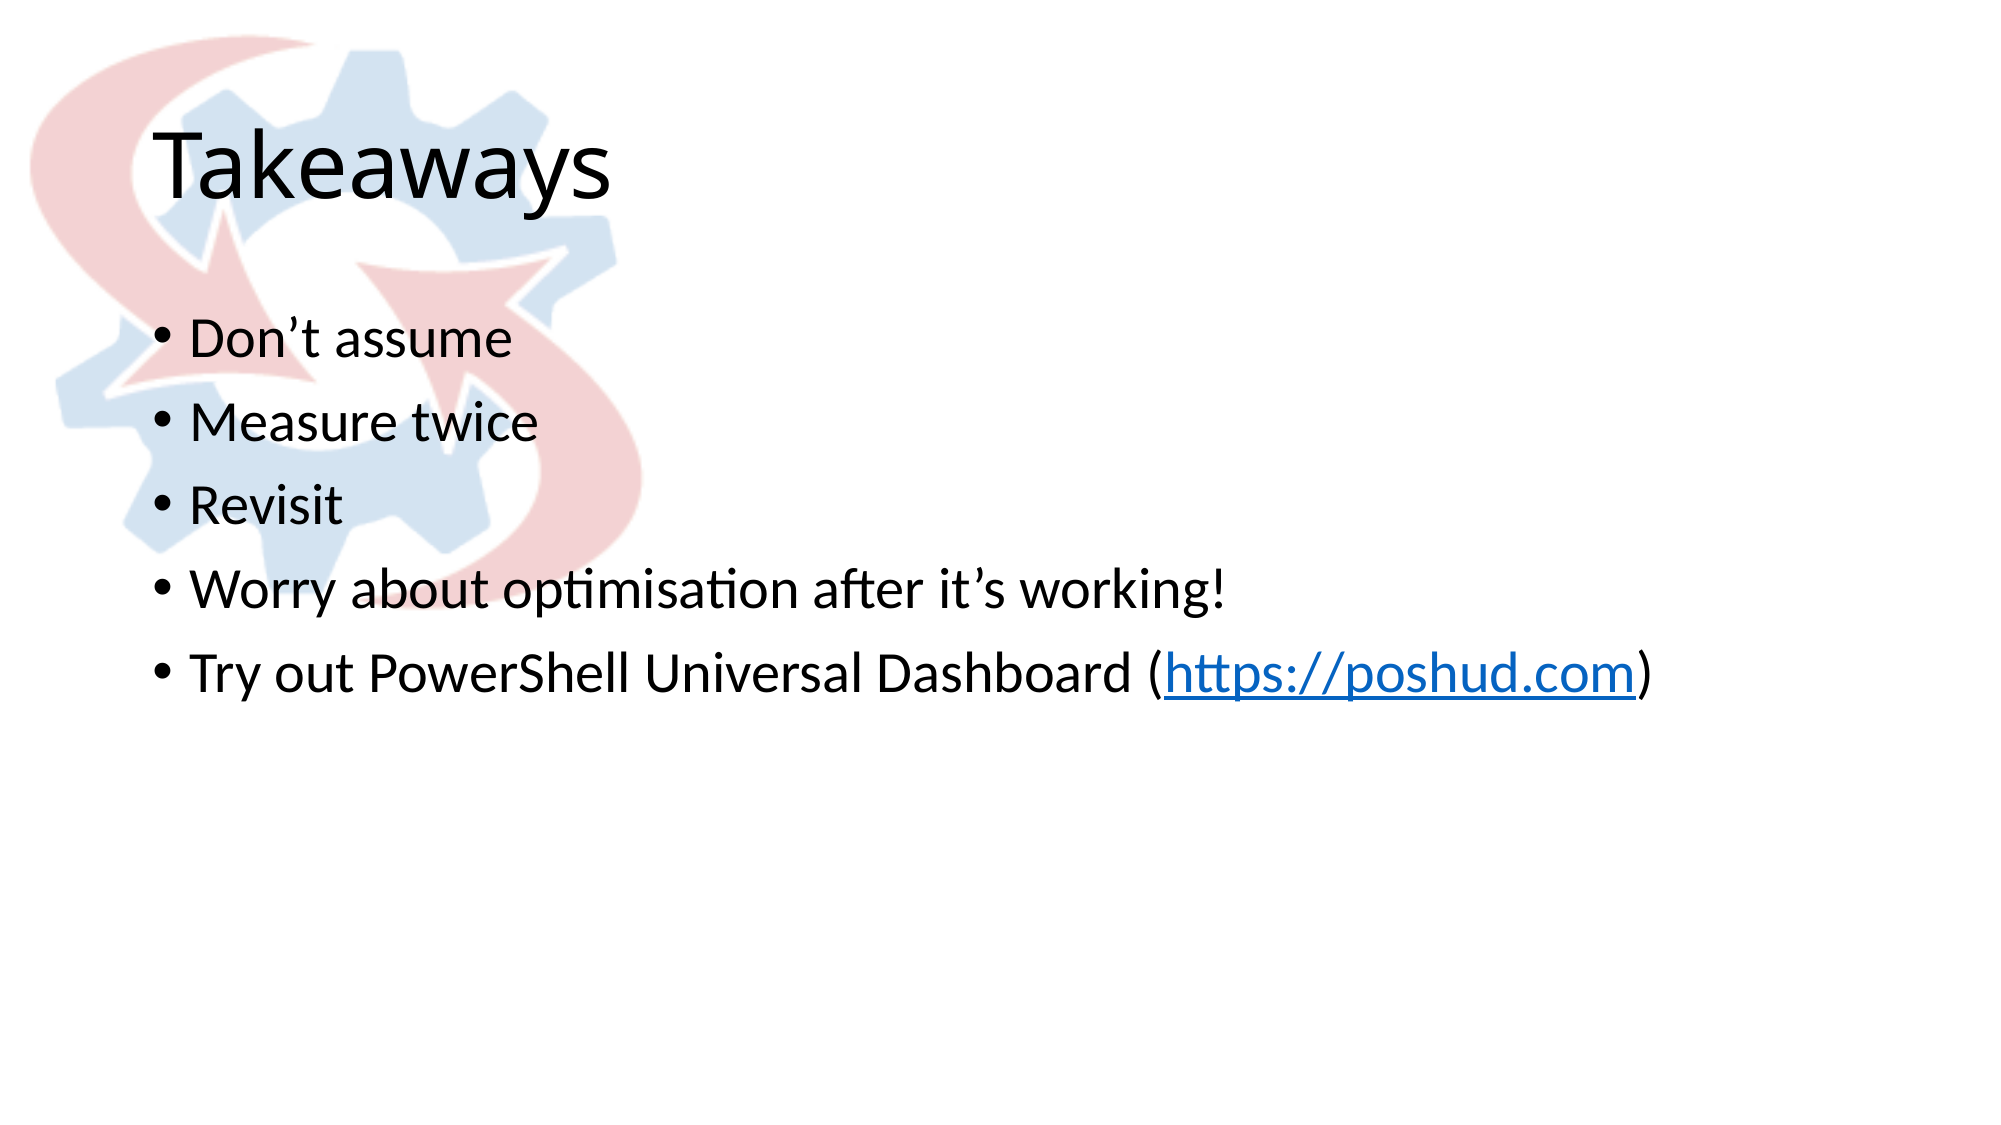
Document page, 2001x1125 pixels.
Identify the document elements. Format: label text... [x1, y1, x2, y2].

title Takeaways [137, 59, 1863, 278]
list Don’t assume Measure twice Revisit Worry about optimisation after it’s working! Try out PowerShell Universal Dashboard (https://poshud.com) [137, 299, 1863, 1014]
